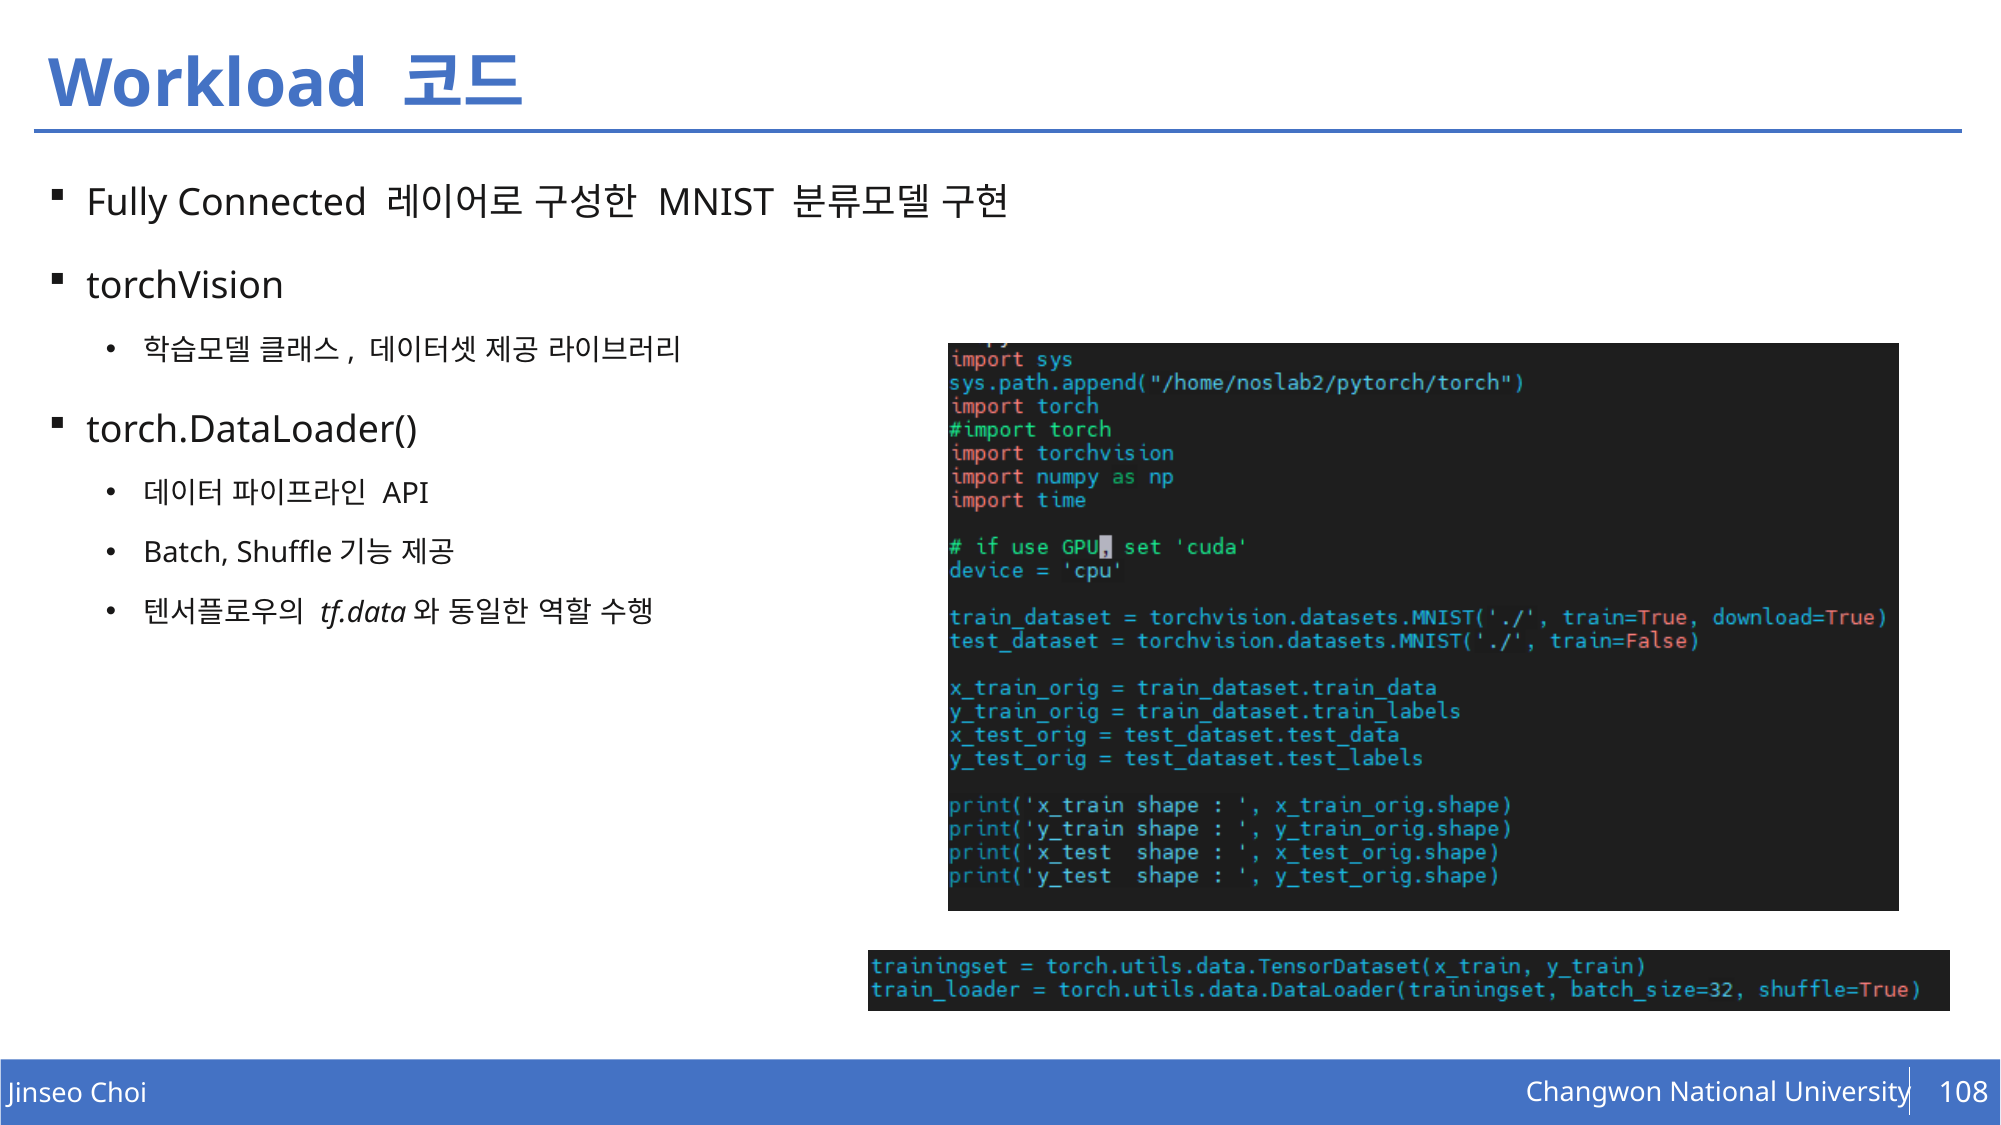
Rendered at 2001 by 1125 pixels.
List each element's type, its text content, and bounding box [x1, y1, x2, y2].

list Fully Connected 레이어로 구성한 MNIST 분류모델 구현 torchVision 학습모델 클래스, 데이터셋 제공 라이브러리 torch.DataLoader() 데이터 파이프라인 API Batch, Shuffle기능 제공 텐서플로우의 tf.data와 동일한 역할 수행 [33, 152, 1963, 997]
slide_number 108 [1927, 1063, 2000, 1124]
picture [868, 950, 1950, 1011]
picture [948, 343, 1899, 911]
title Workload 코드 [33, 27, 1963, 143]
